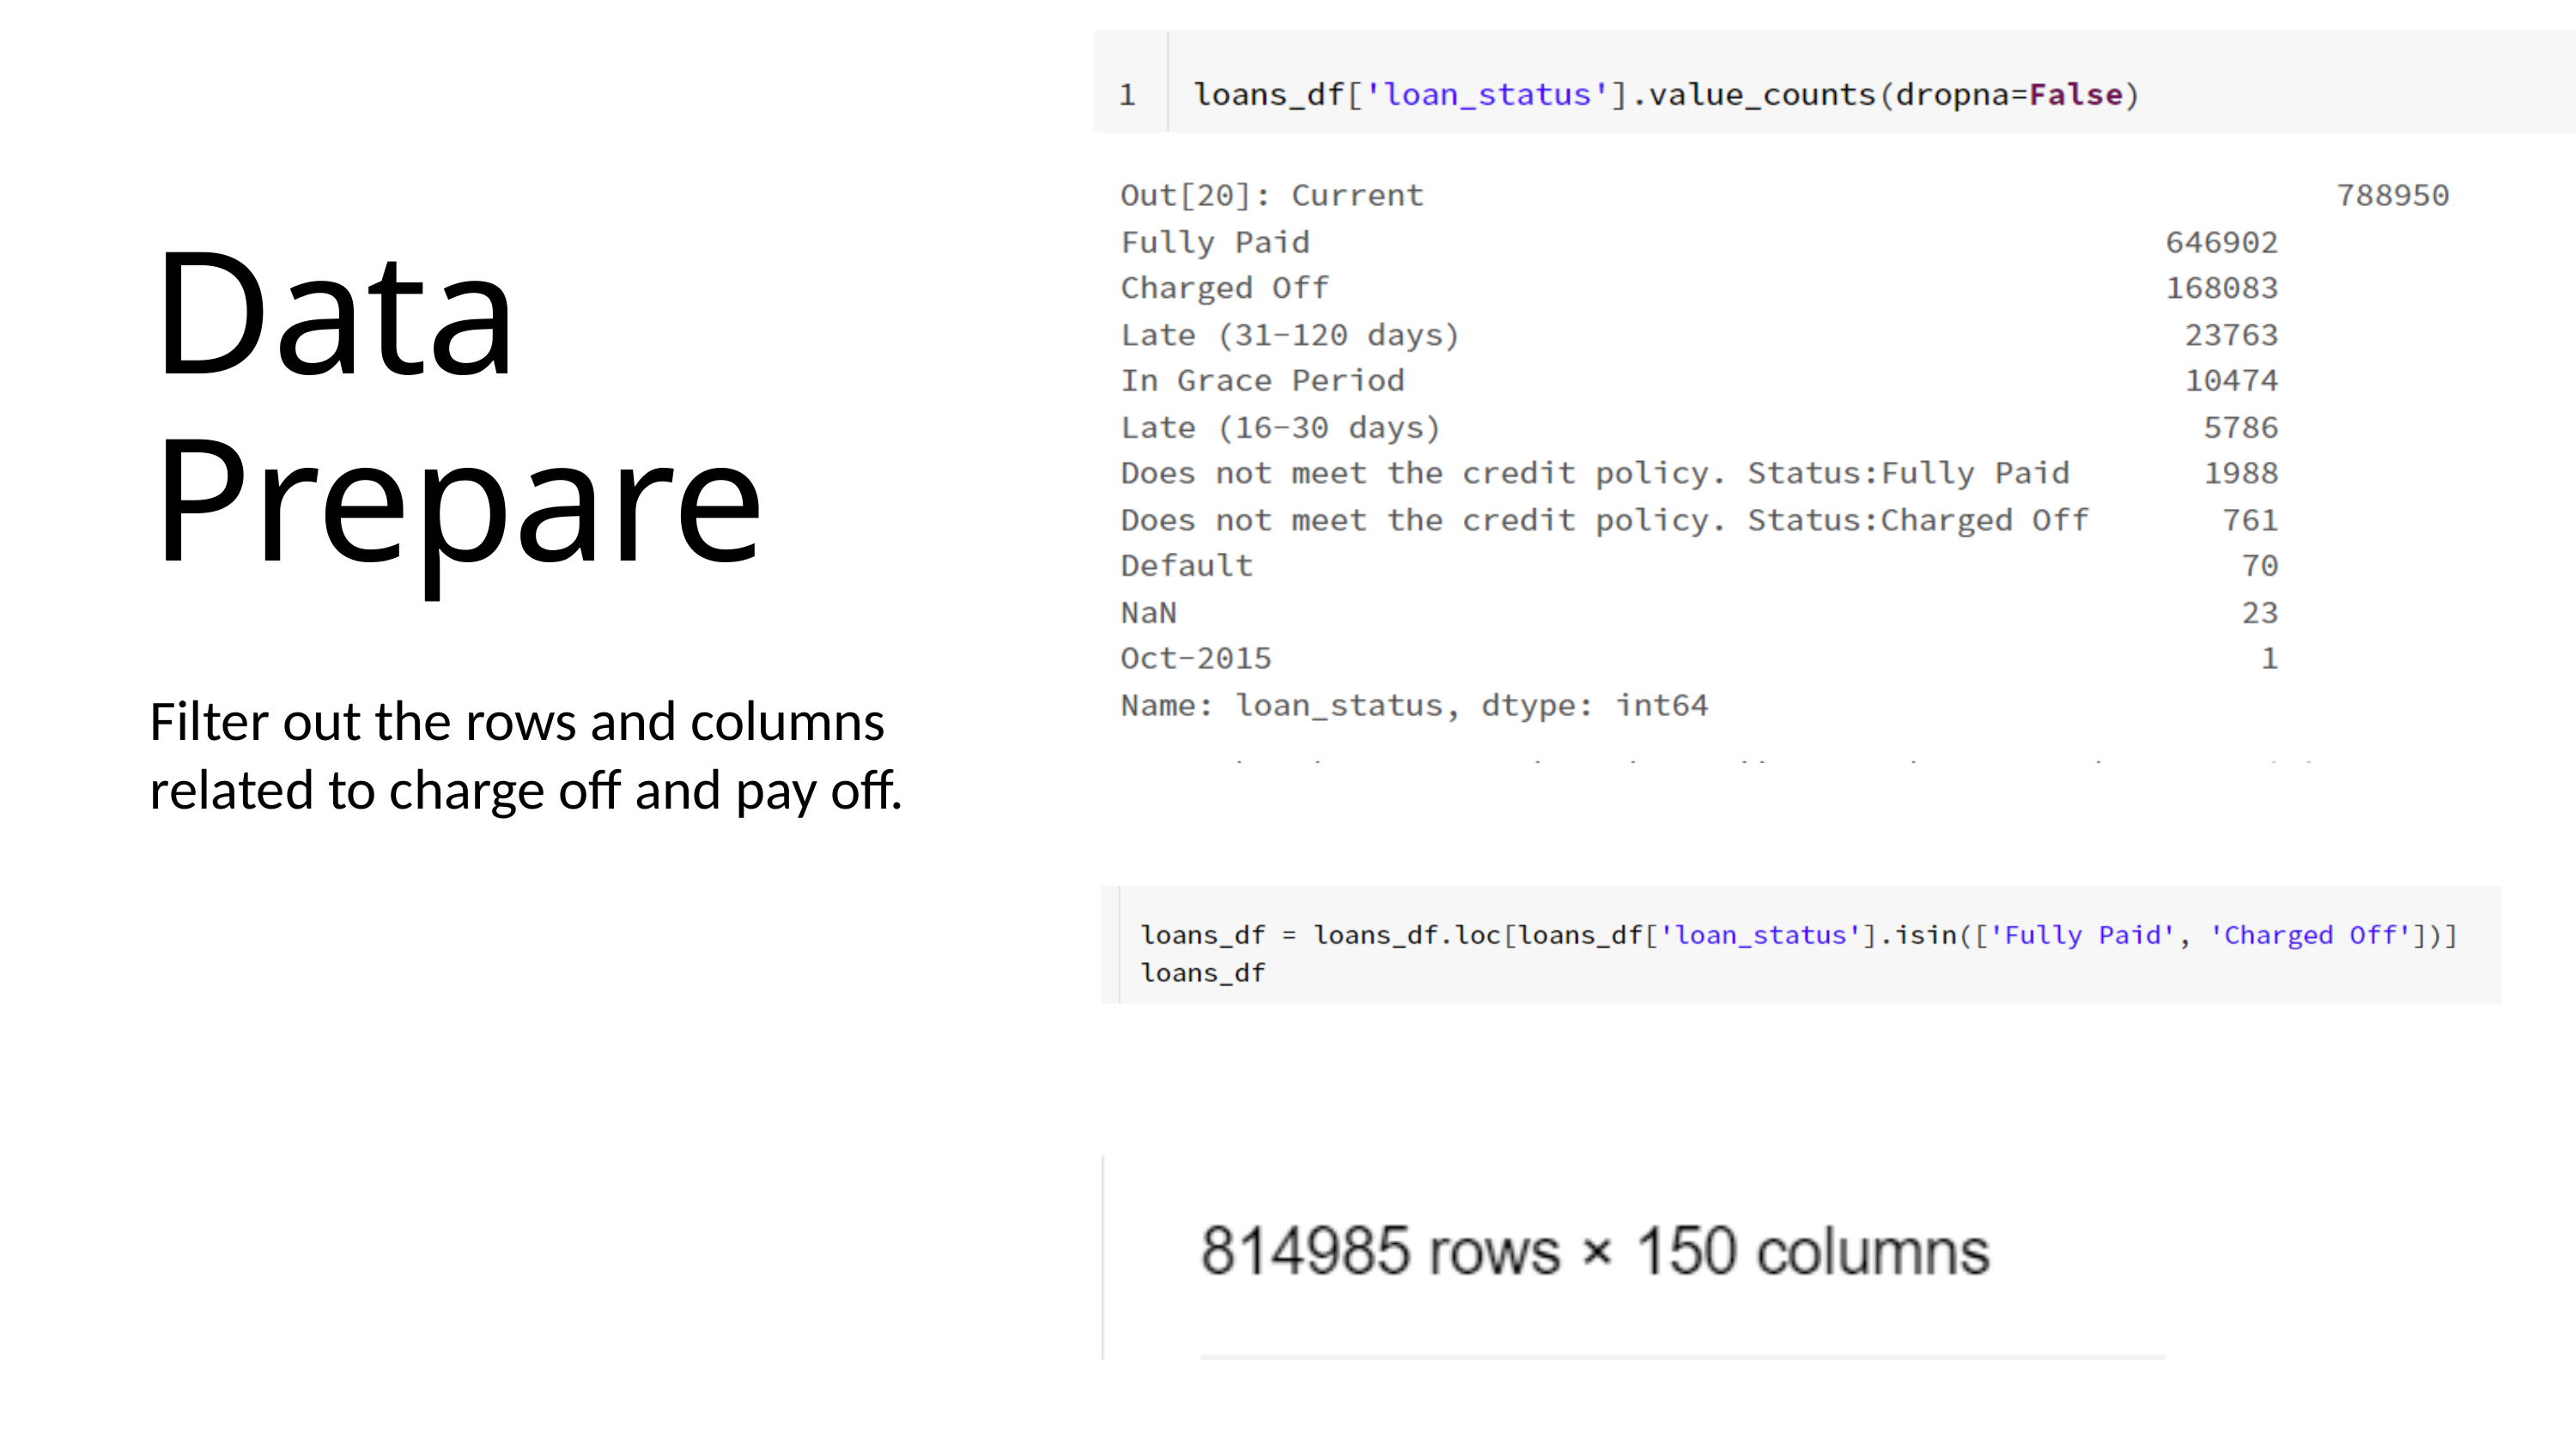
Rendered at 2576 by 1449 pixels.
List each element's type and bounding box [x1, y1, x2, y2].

picture [1102, 1155, 2165, 1360]
picture [1102, 886, 2502, 1003]
picture [1074, 24, 2576, 763]
text_box [149, 221, 1016, 893]
